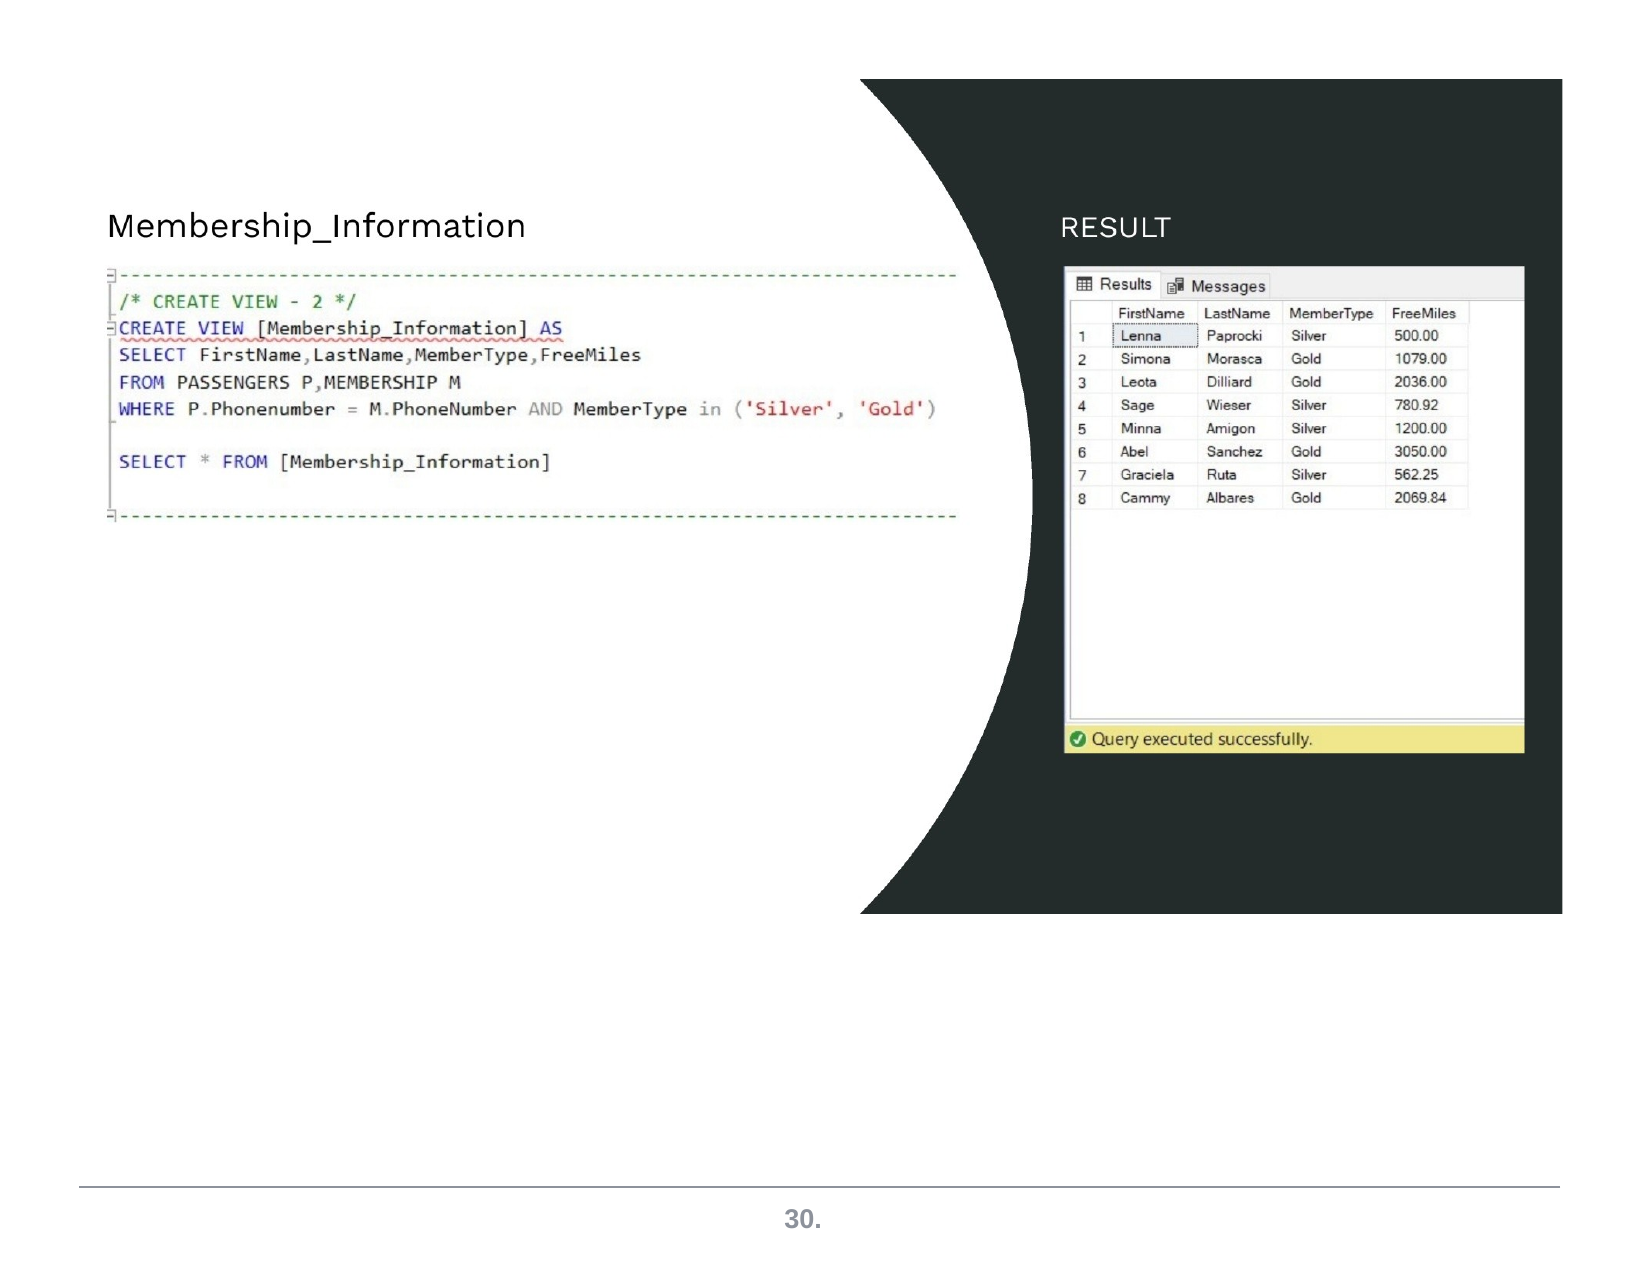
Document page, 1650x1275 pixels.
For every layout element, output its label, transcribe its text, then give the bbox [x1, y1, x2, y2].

slide_number 30. [778, 1201, 825, 1275]
text_box [103, 79, 1563, 914]
